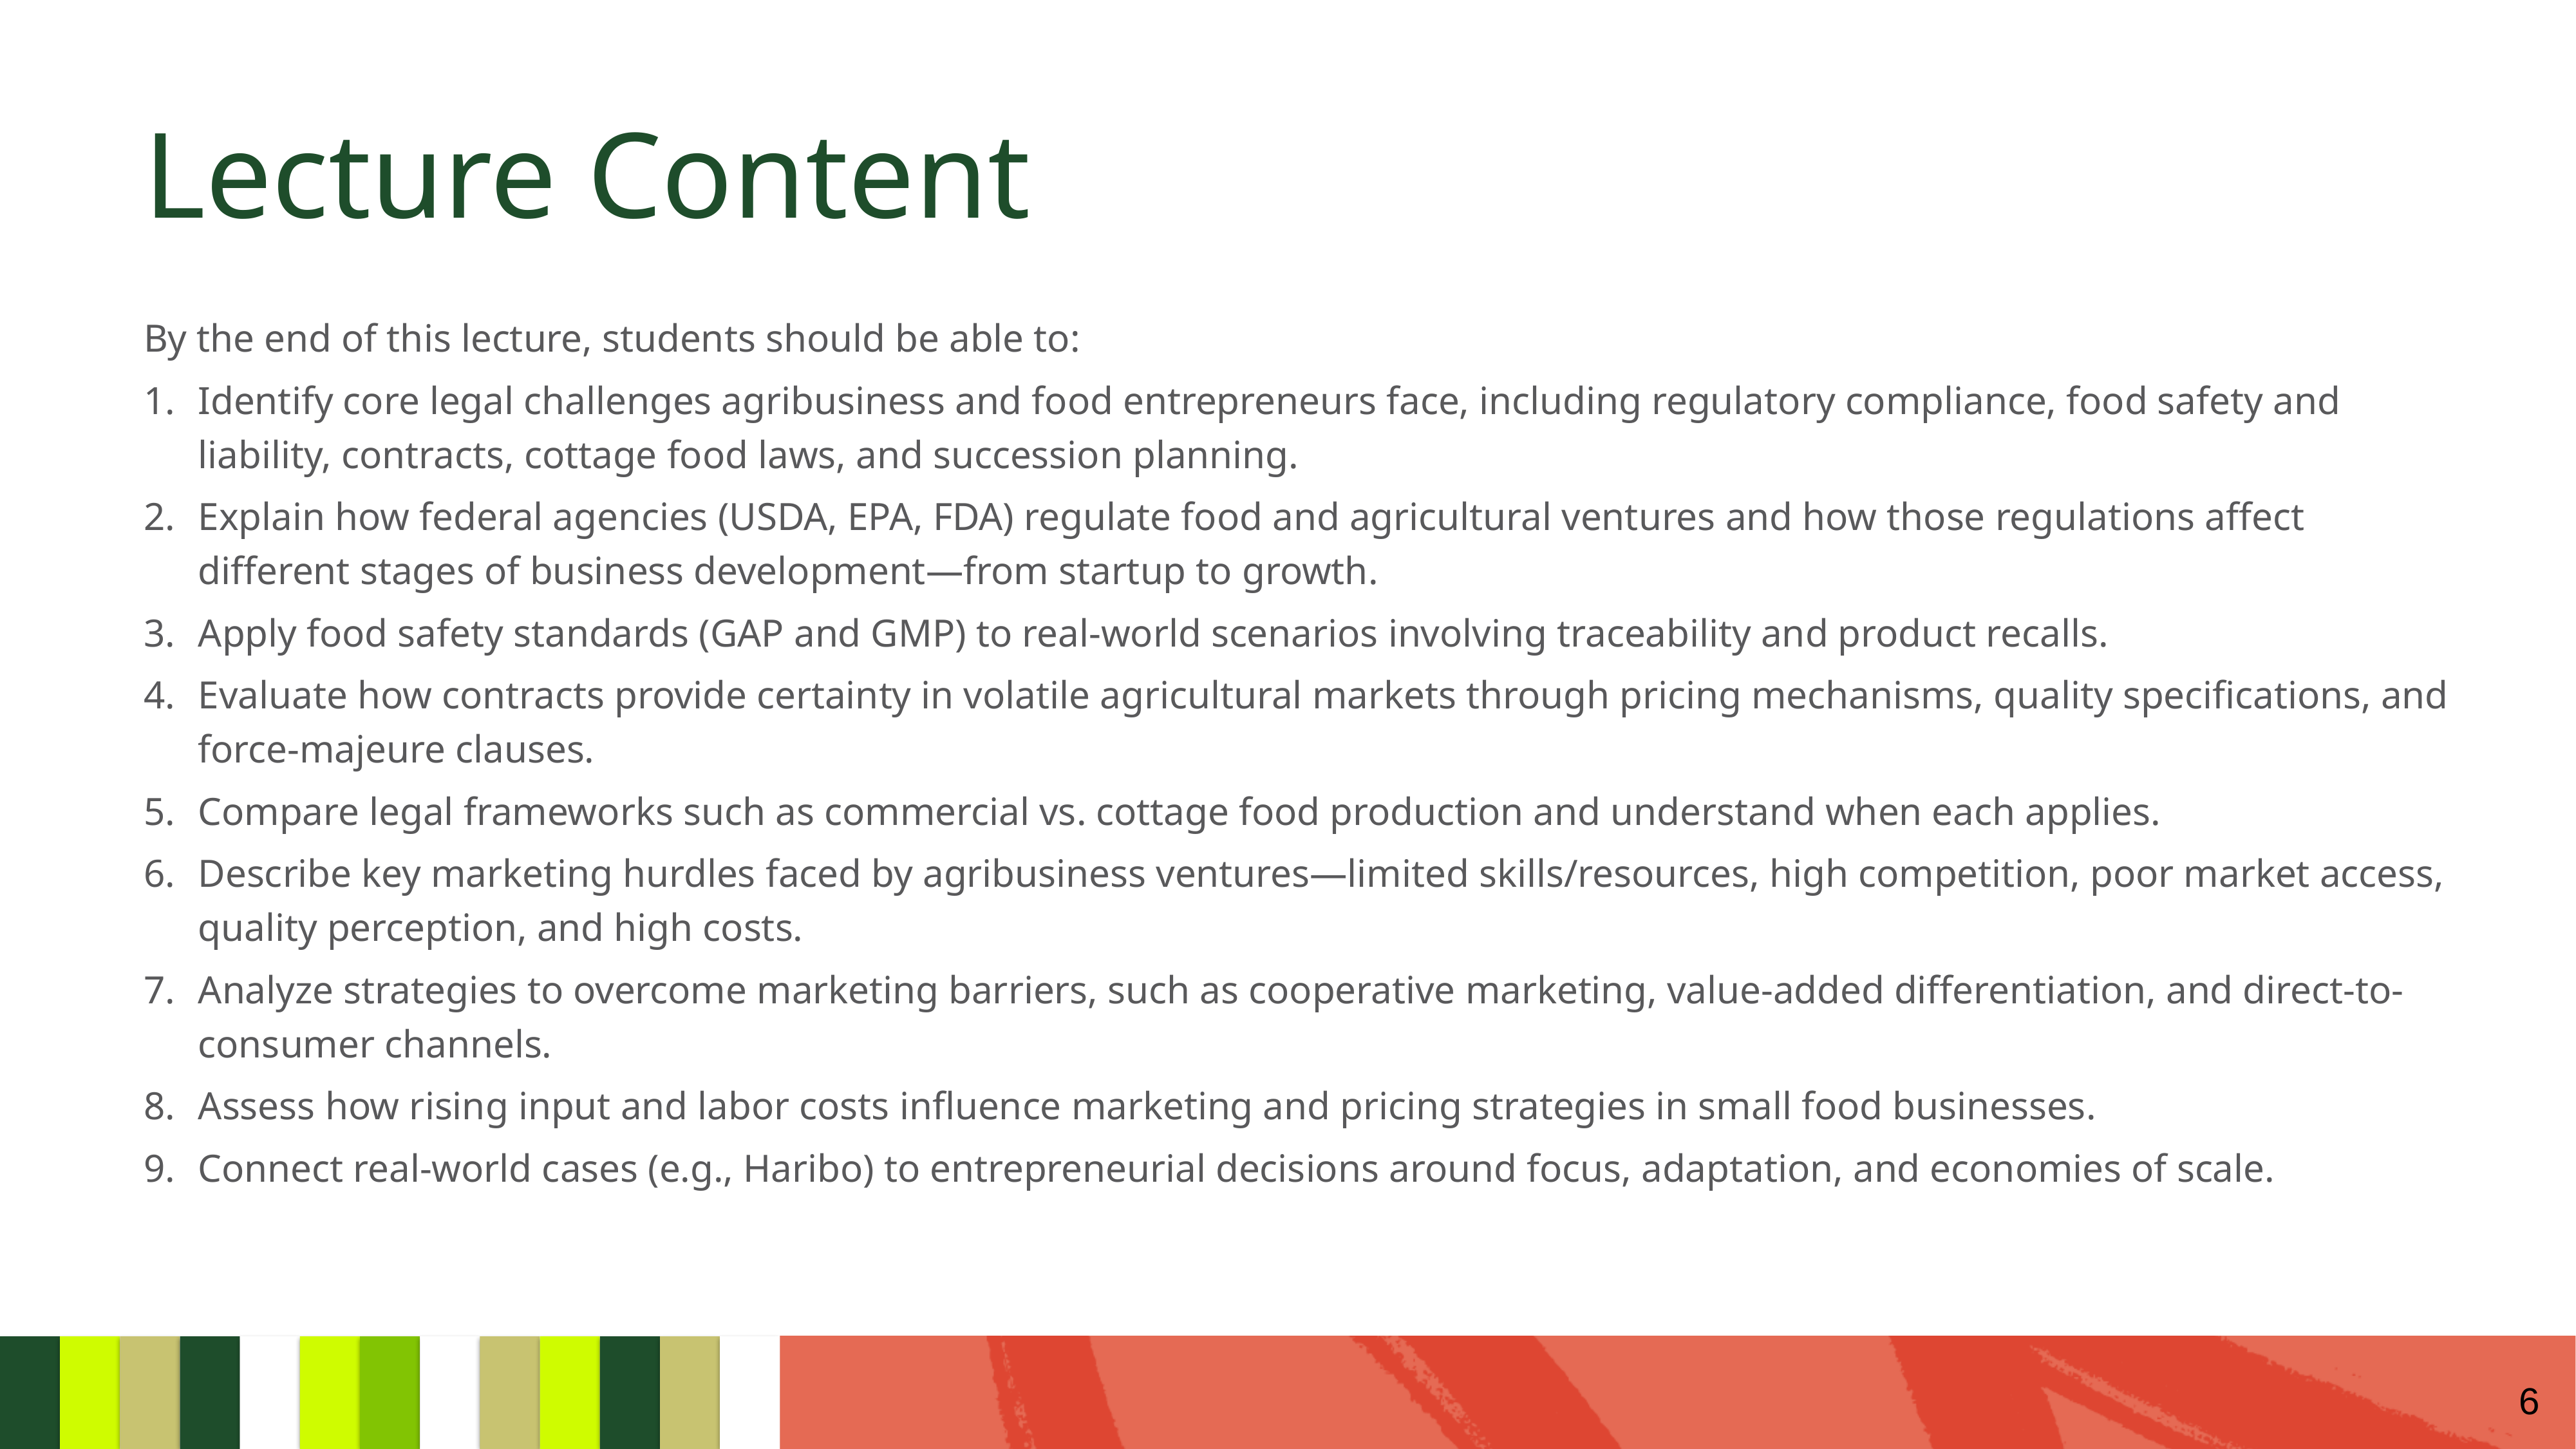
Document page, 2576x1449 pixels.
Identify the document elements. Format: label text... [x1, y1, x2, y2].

title Lecture Content [134, 88, 2476, 251]
slide_number 6 [2452, 1376, 2550, 1423]
picture [780, 1336, 2576, 1449]
list By the end of this lecture, students should be able to: Identify core legal challenges agribusiness and food entrepreneurs face, including regulatory compliance, food safety and liability, contracts, cottage food laws, and succession planning. Explain how federal agencies (USDA, EPA, FDA) regulate food and agricultural ventures and how those regulations affect different stages of business development—from startup to growth. Apply food safety standards (GAP and GMP) to real-world scenarios involving traceability and product recalls. Evaluate how contracts provide certainty in volatile agricultural markets through pricing mechanisms, quality specifications, and force-majeure clauses. Compare legal frameworks such as commercial vs. cottage food production and understand when each applies. Describe key marketing hurdles faced by agribusiness ventures—limited skills/resources, high competition, poor market access, quality perception, and high costs. Analyze strategies to overcome marketing barriers, such as cooperative marketing, value-added differentiation, and direct-to-consumer channels. Assess how rising input and labor costs influence marketing and pricing strategies in small food businesses. Connect real-world cases (e.g., Haribo) to entrepreneurial decisions around focus, adaptation, and economies of scale. [134, 296, 2476, 1205]
